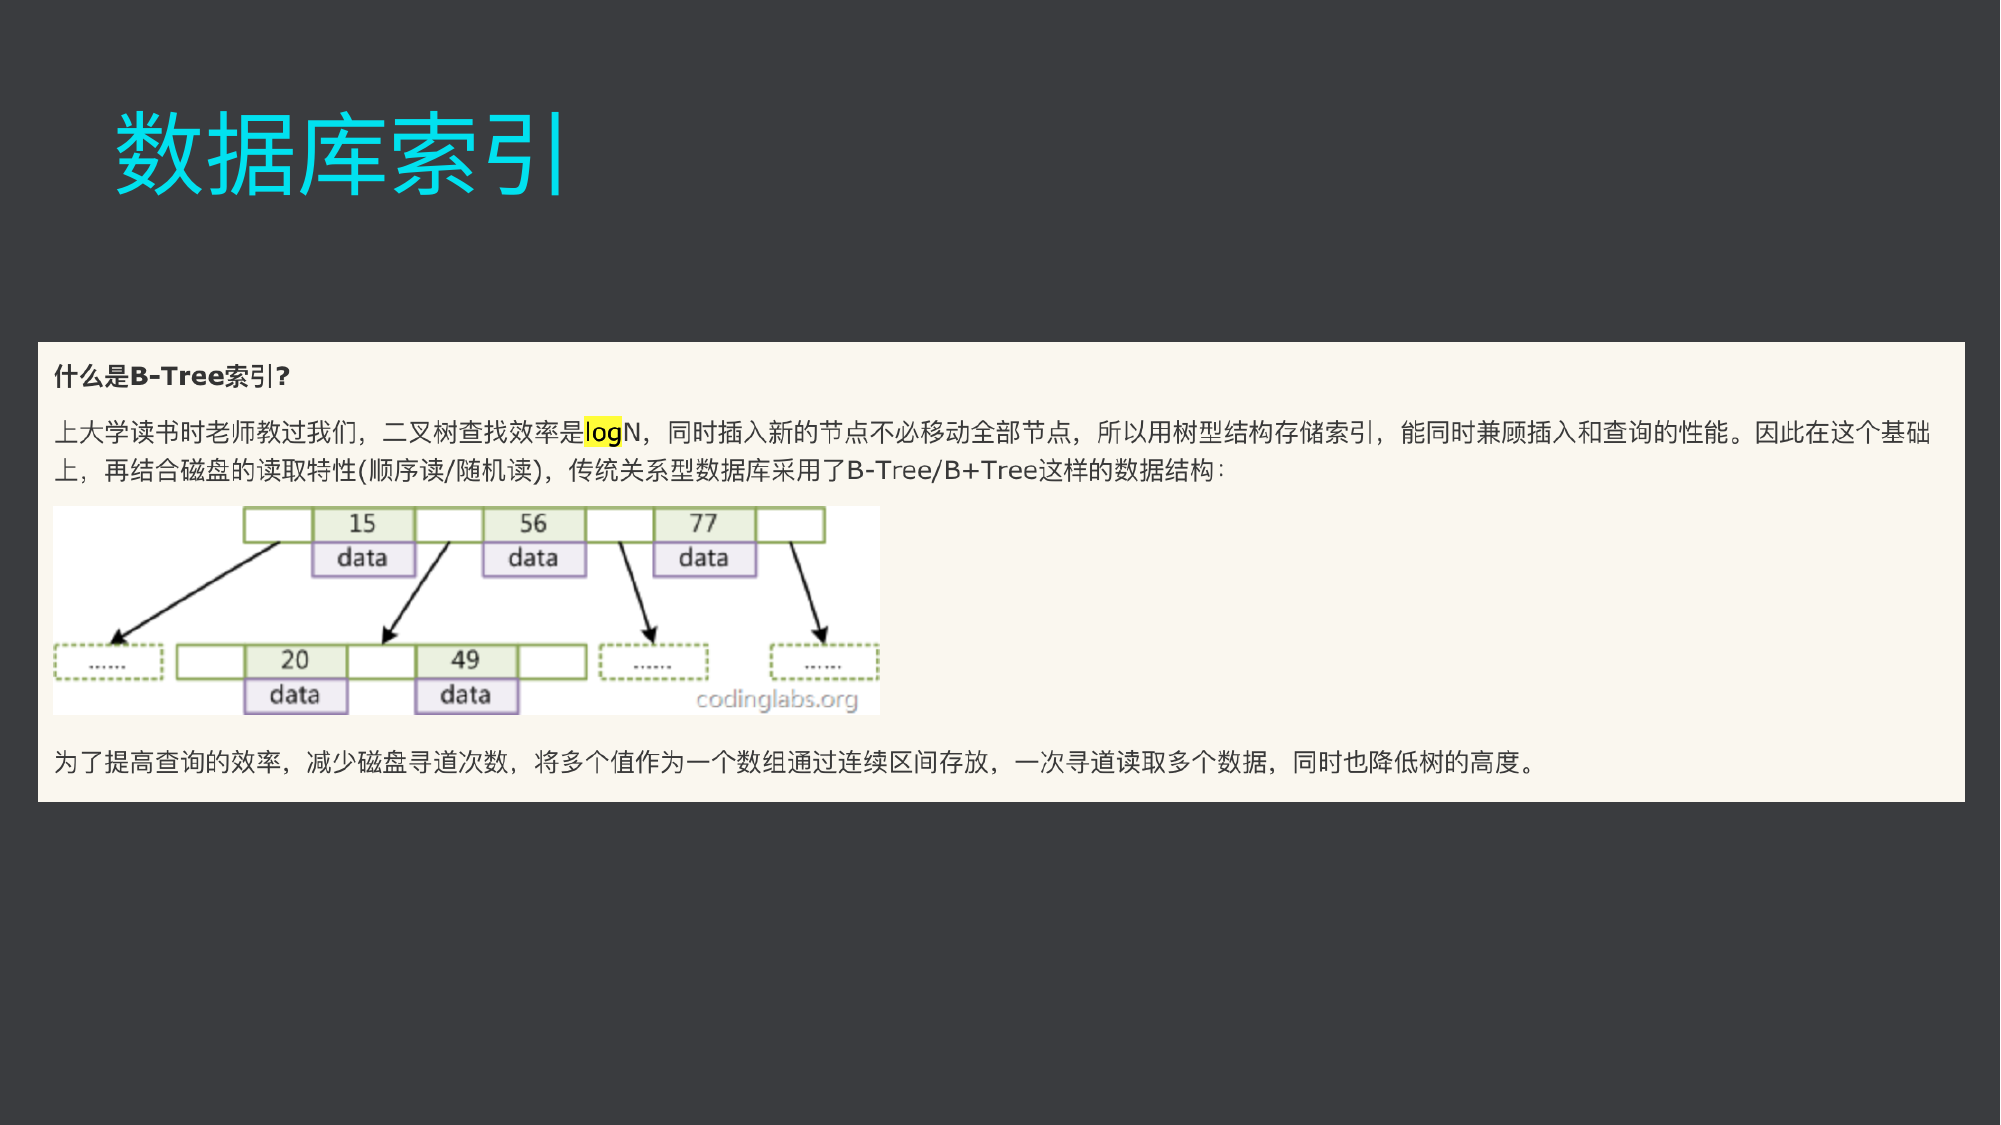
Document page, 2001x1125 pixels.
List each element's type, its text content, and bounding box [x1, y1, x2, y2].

title 数据库索引 [93, 114, 1498, 203]
picture [38, 342, 1965, 802]
